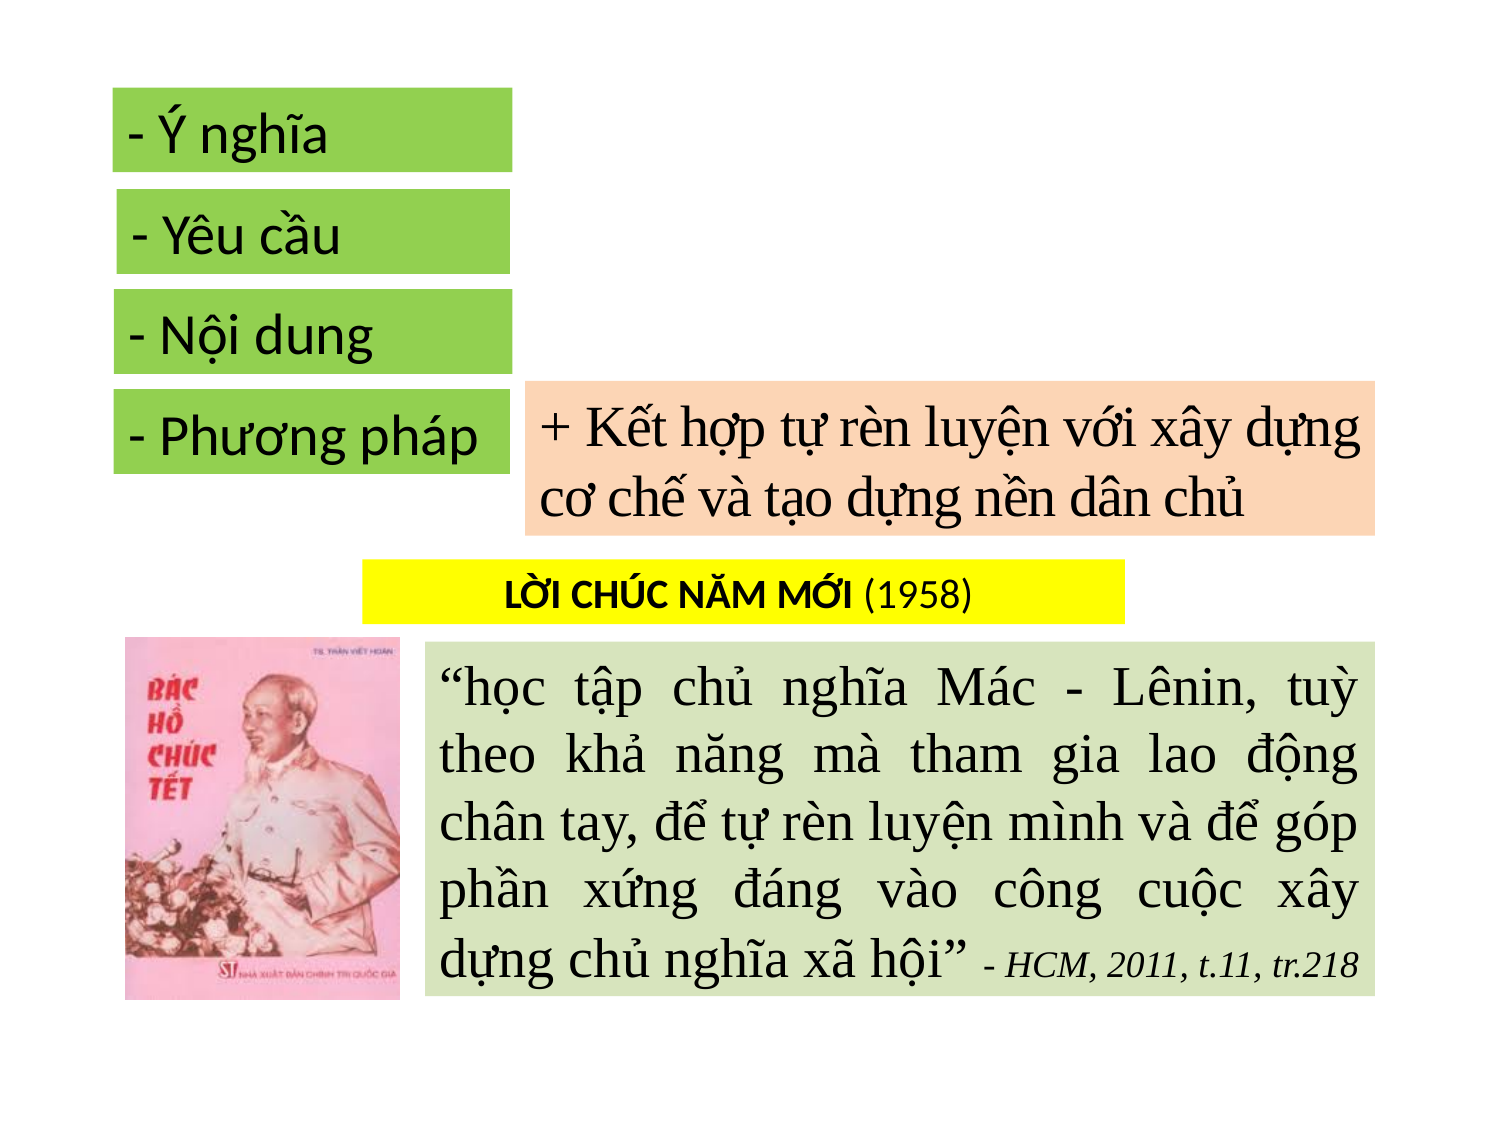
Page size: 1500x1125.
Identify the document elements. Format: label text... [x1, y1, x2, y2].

text_box - Yêu cầu [116, 189, 510, 274]
text_box - Ý nghĩa [112, 87, 513, 173]
text_box “học tập chủ nghĩa Mác - Lênin, tuỳ theo khả năng mà tham gia lao động chân tay, để tự rèn luyện mình và để góp phần xứng đáng vào công cuộc xây dựng chủ nghĩa xã hội” - HCM, 2011, t.11, tr.218 [425, 641, 1375, 997]
picture [124, 637, 401, 1001]
text_box + Kết hợp tự rèn luyện với xây dựng cơ chế và tạo dựng nền dân chủ [525, 380, 1375, 536]
text_box LỜI CHÚC NĂM MỚI (1958) [362, 559, 1125, 625]
text_box - Nội dung [113, 289, 513, 374]
text_box - Phương pháp [113, 389, 510, 474]
